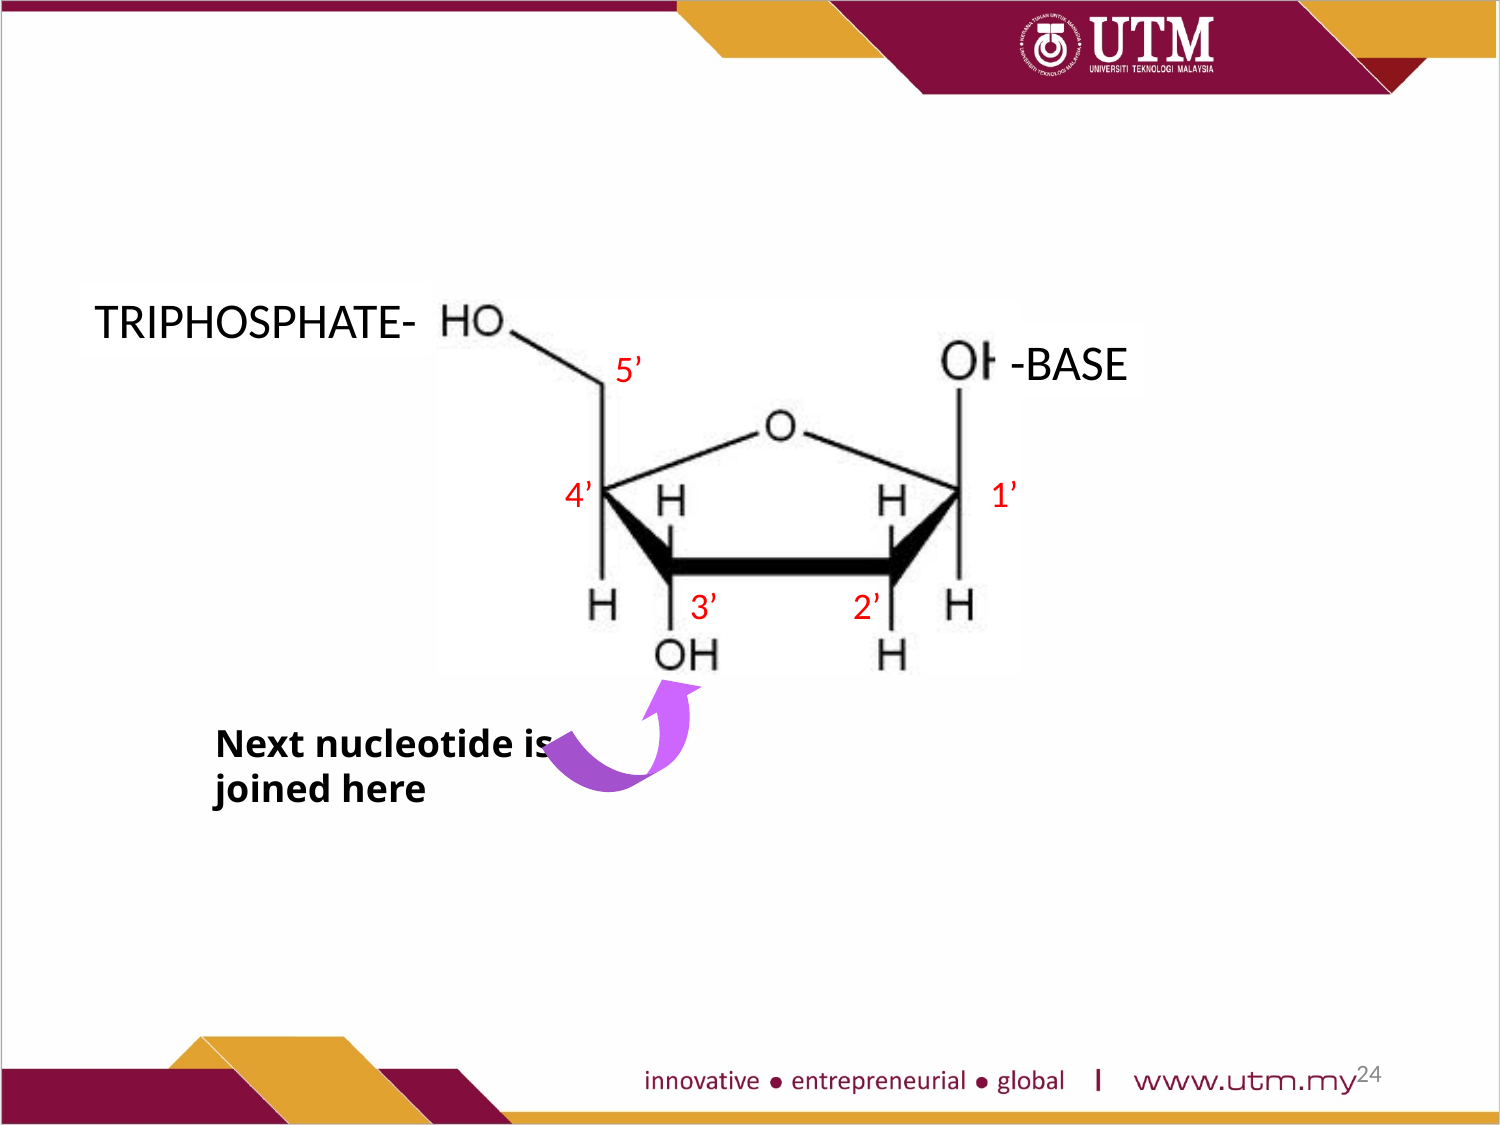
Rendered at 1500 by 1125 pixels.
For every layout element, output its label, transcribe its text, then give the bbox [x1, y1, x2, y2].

slide_number 24 [1059, 1042, 1397, 1103]
text_box TRIPHOSPHATE- [79, 281, 432, 357]
picture [0, 0, 1500, 1125]
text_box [199, 699, 723, 779]
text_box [437, 299, 1161, 675]
